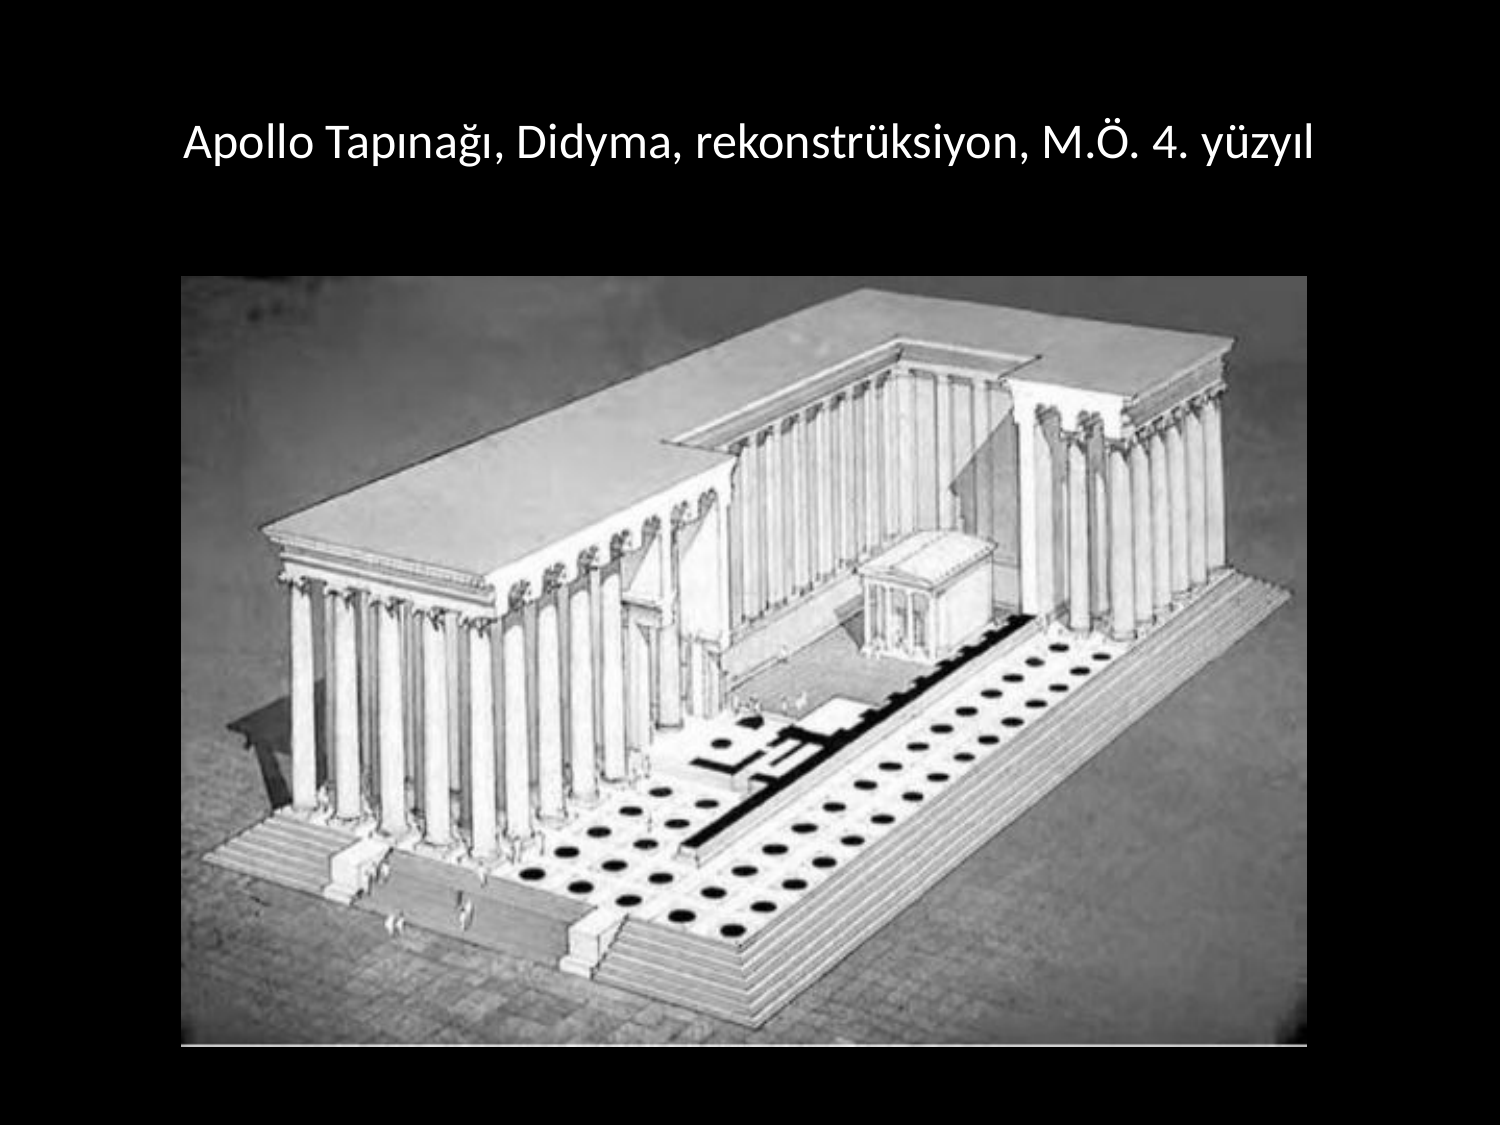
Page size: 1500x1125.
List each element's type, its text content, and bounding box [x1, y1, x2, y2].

picture [180, 275, 1307, 1048]
title Apollo Tapınağı, Didyma, rekonstrüksiyon, M.Ö. 4. yüzyıl [75, 45, 1425, 233]
